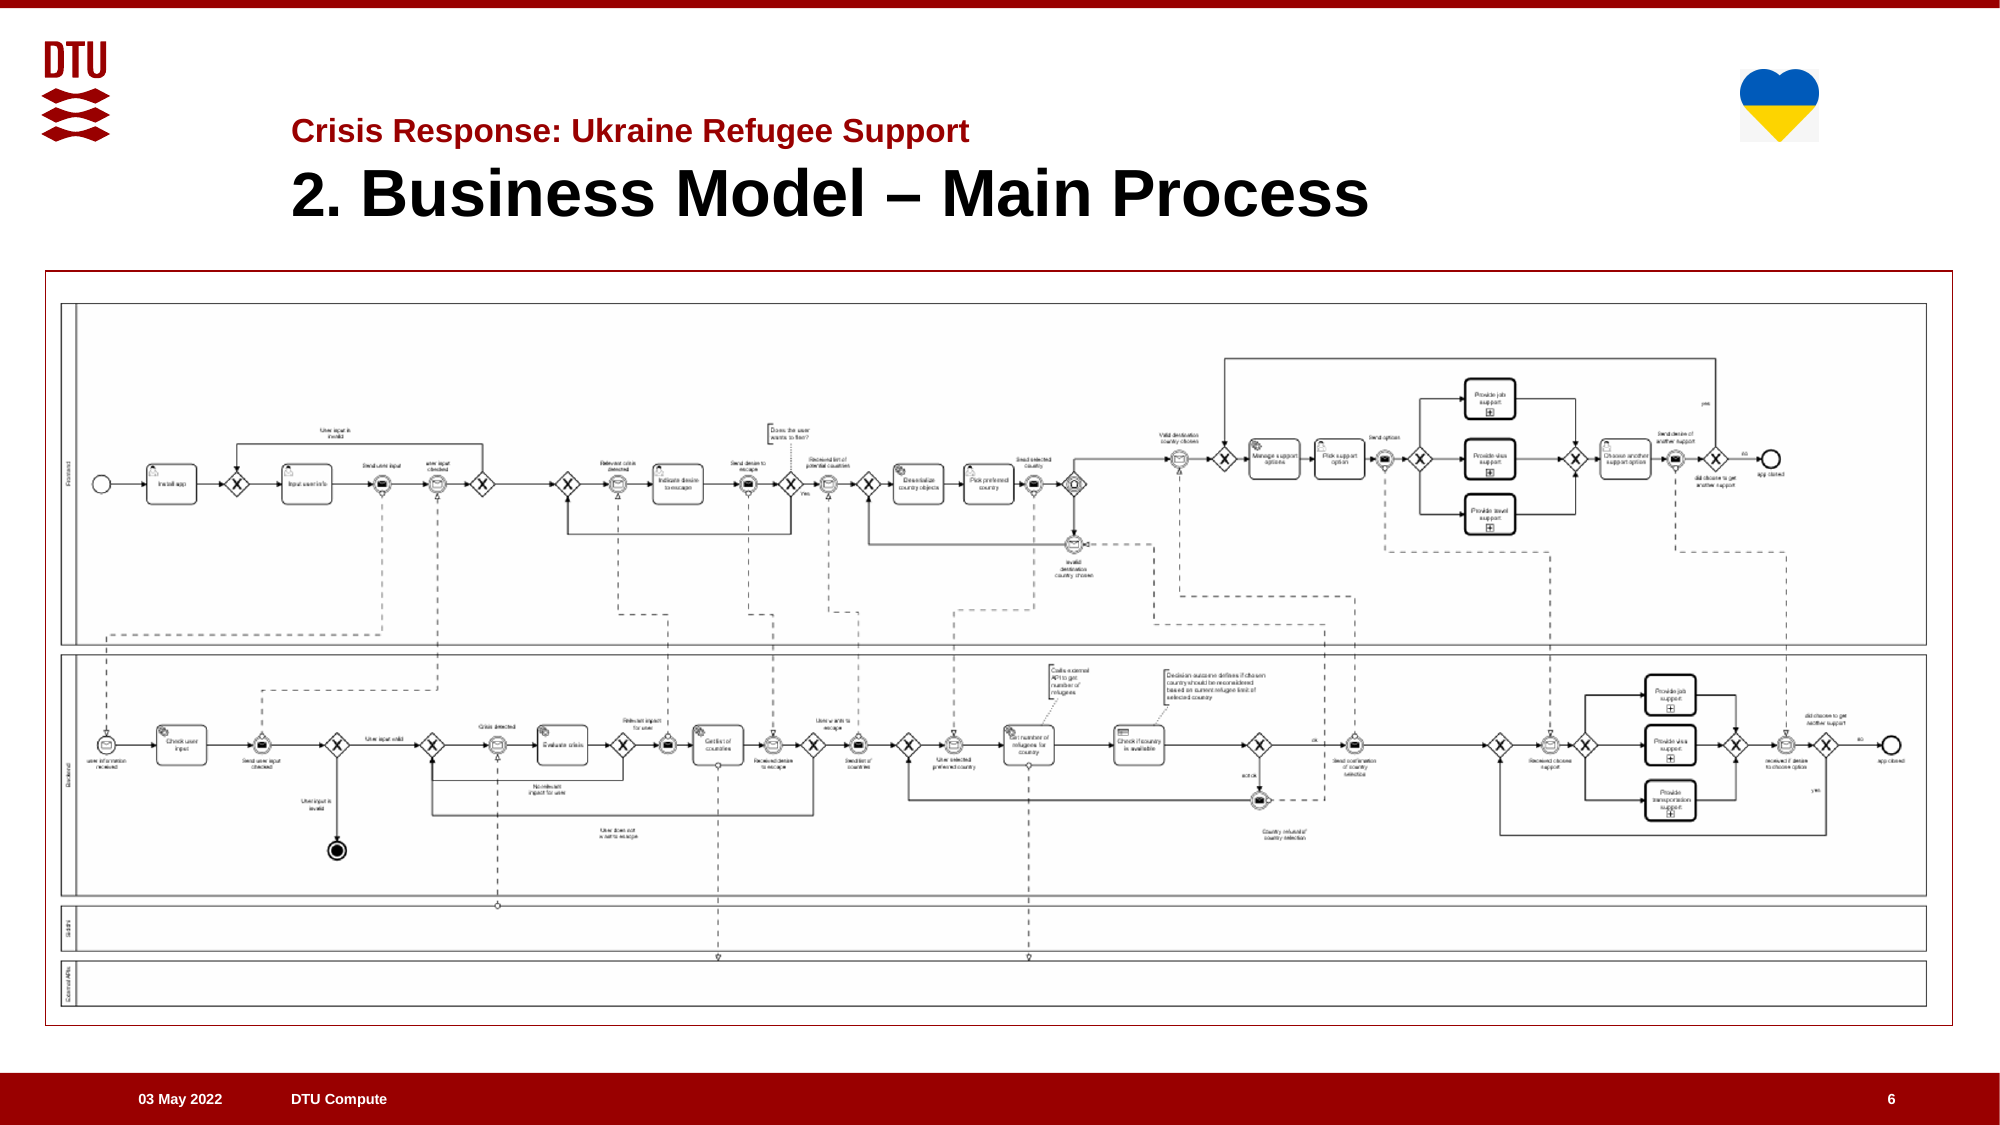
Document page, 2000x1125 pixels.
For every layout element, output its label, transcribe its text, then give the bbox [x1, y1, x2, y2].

picture [57, 300, 1930, 1010]
text_box [45, 271, 1953, 1026]
slide_number 6 [1887, 1073, 1959, 1125]
title Crisis Response: Ukraine Refugee Support 2. Business Model – Main Process [291, 69, 1819, 230]
